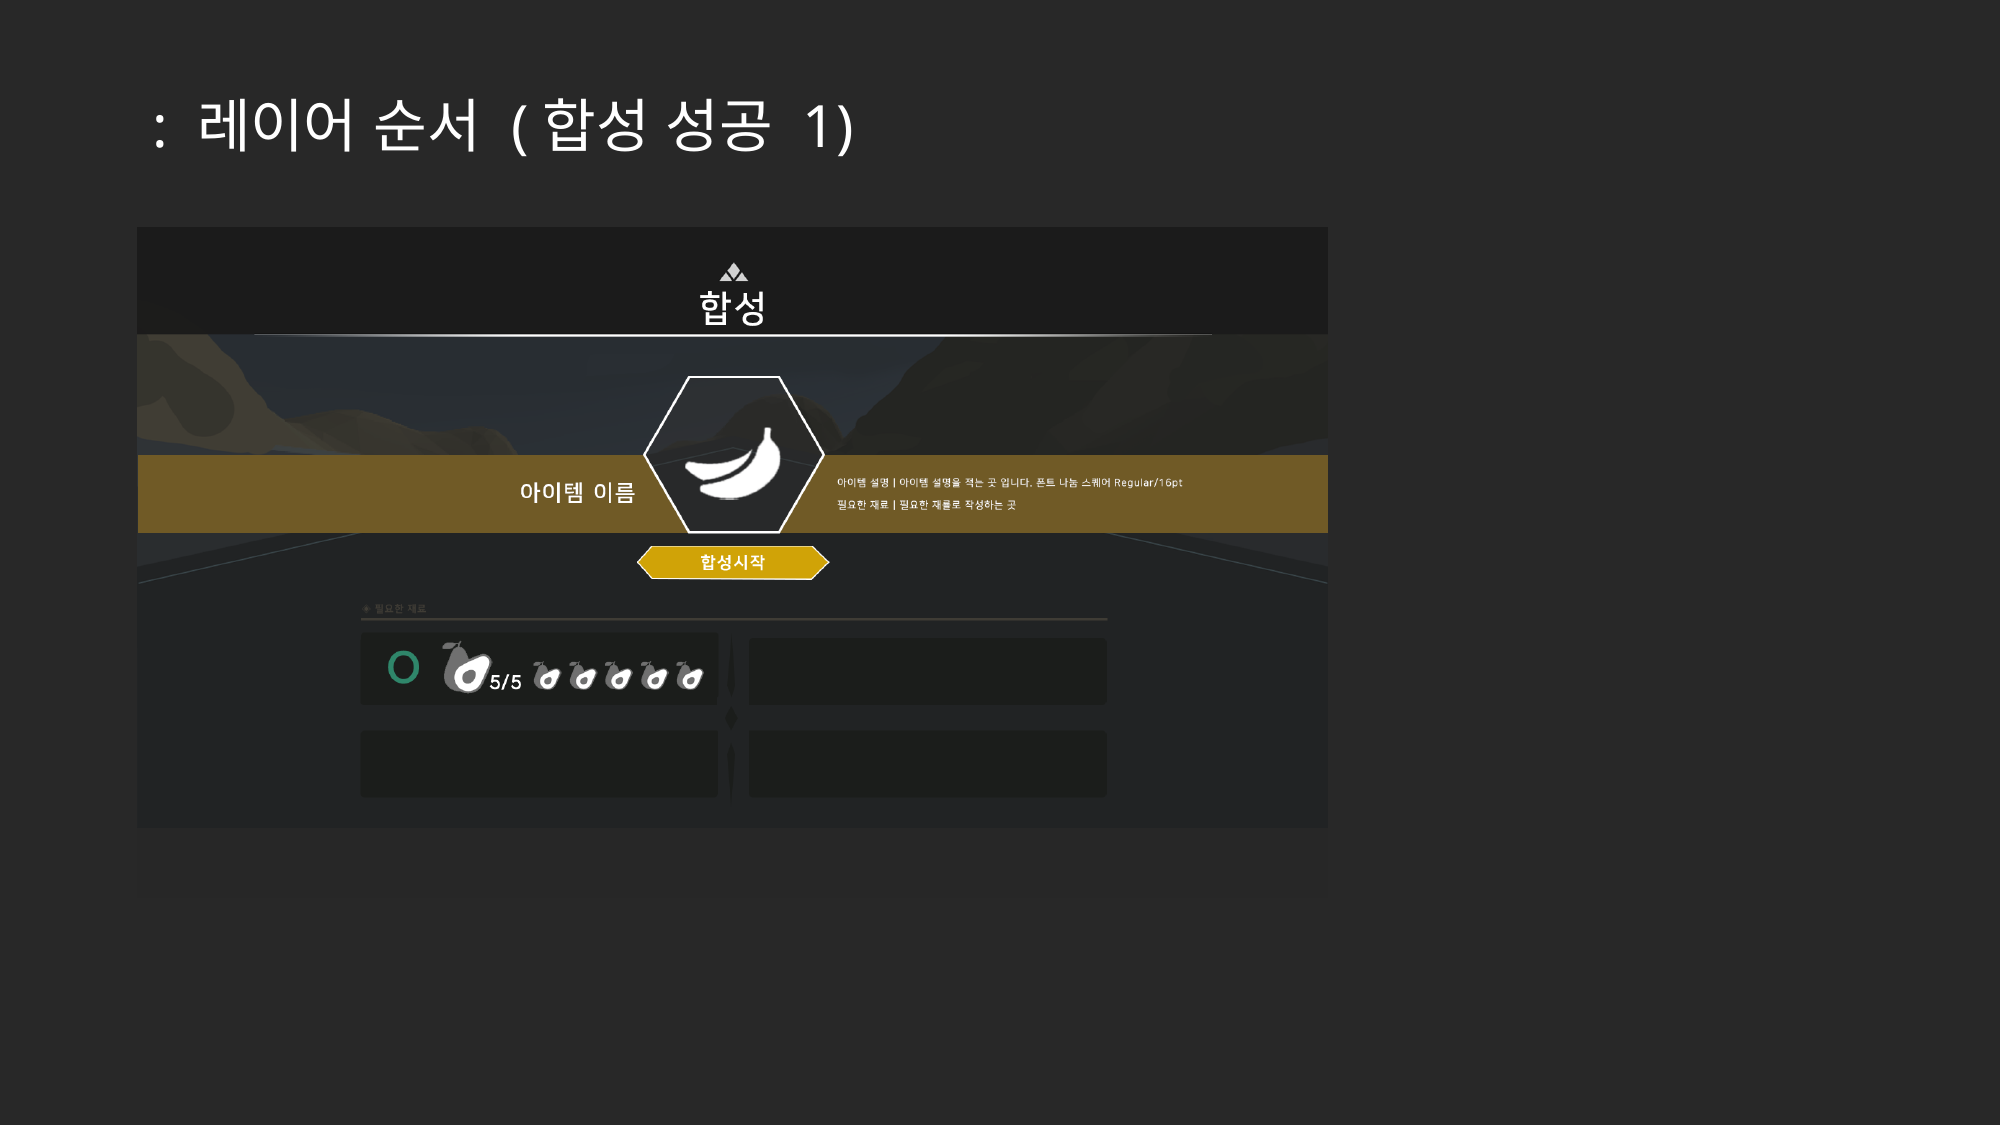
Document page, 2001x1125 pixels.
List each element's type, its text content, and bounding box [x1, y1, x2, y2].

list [137, 227, 1328, 898]
title : 레이어 순서 (합성 성공 1) [137, 59, 1863, 197]
